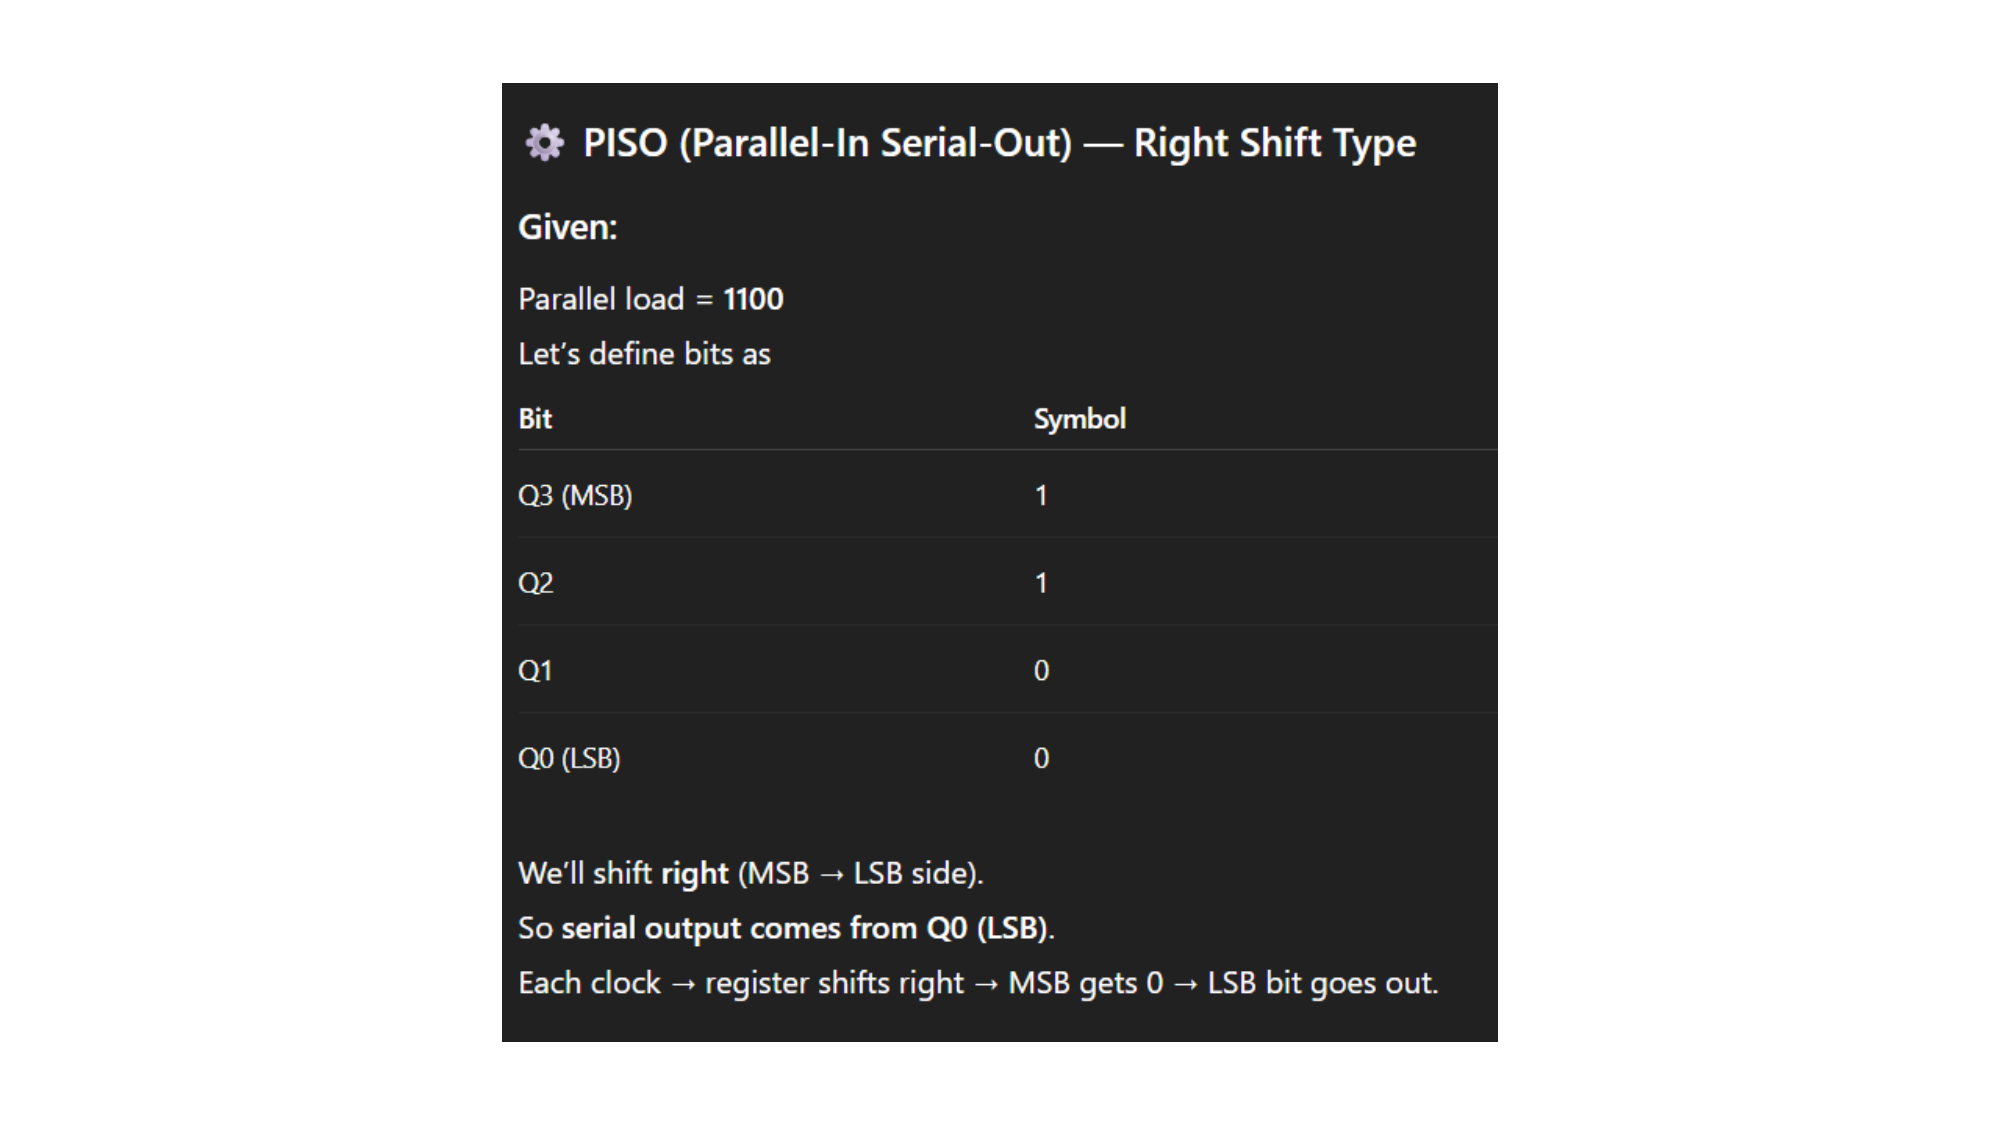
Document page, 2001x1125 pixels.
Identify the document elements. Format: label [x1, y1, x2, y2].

picture [502, 83, 1498, 1042]
